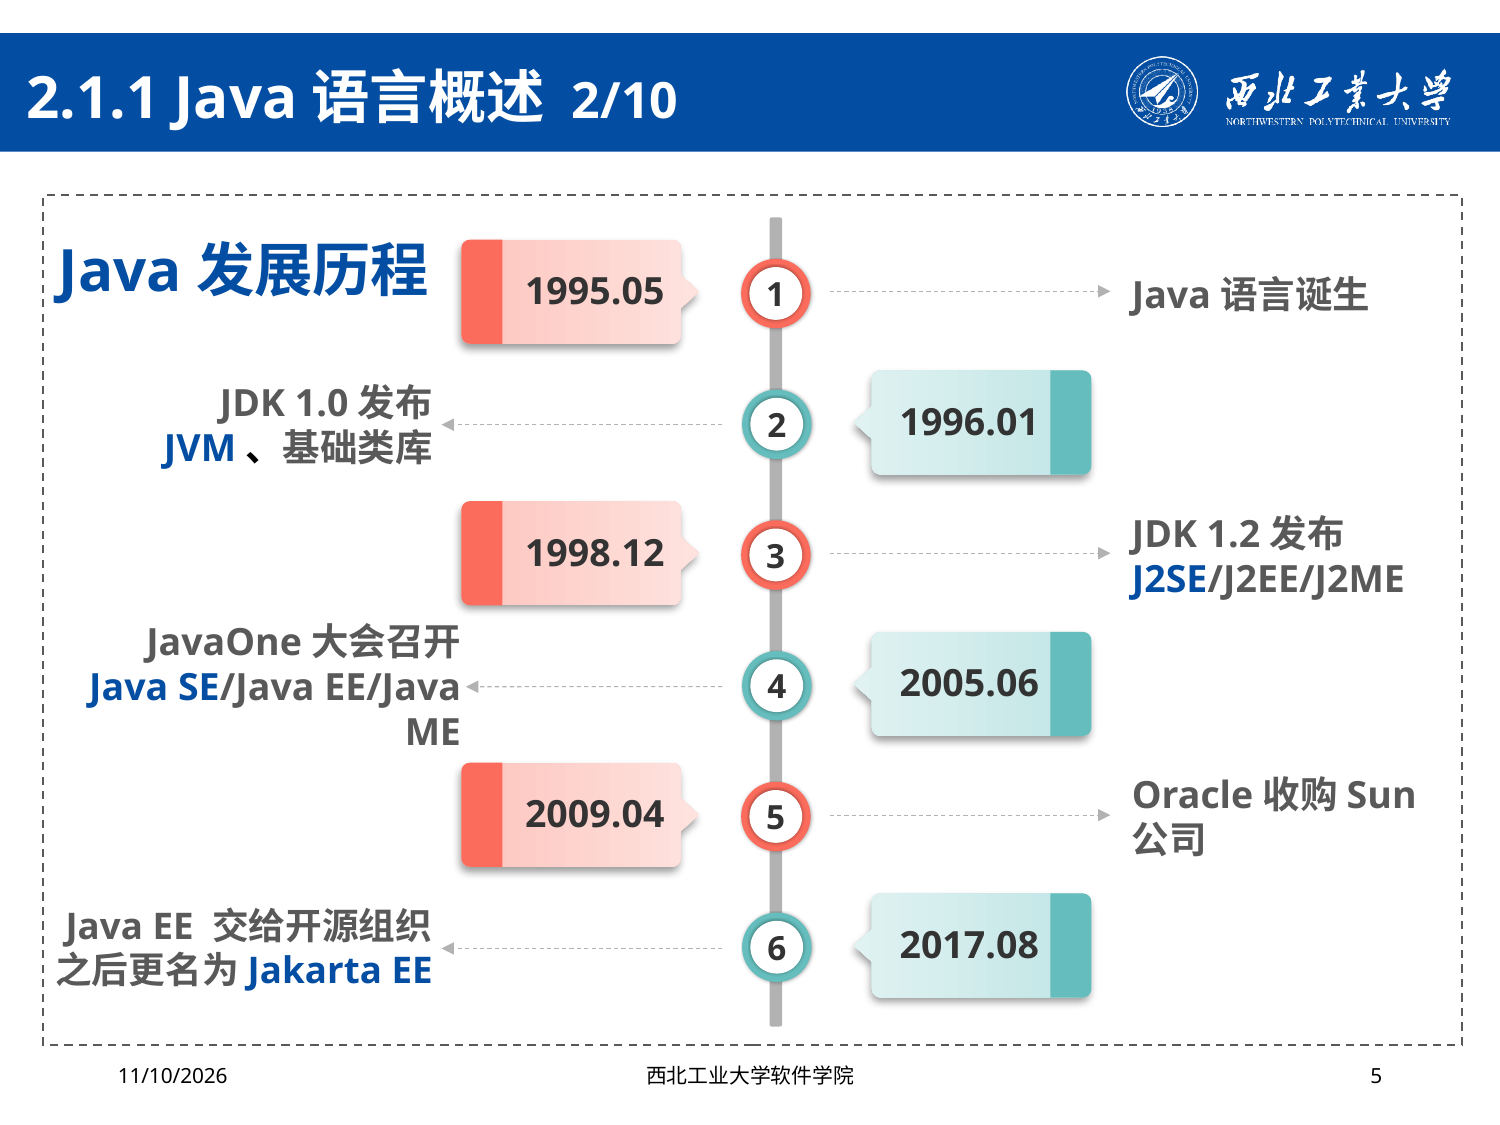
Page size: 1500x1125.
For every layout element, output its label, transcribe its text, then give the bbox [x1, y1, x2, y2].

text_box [44, 631, 1092, 736]
text_box [768, 867, 784, 893]
text_box [768, 736, 784, 762]
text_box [44, 370, 1092, 475]
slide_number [103, 1055, 441, 1116]
text_box [768, 344, 784, 370]
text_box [461, 762, 1459, 867]
footer 西北工业大学软件学院 [496, 1055, 1004, 1116]
picture [1226, 68, 1451, 125]
text_box [768, 216, 784, 239]
text_box [768, 475, 784, 501]
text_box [54, 893, 1092, 998]
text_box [461, 239, 1445, 344]
text_box [768, 606, 784, 631]
slide_number 5 [1059, 1055, 1397, 1116]
text_box [768, 998, 784, 1028]
text_box Java发展历程 [44, 198, 545, 349]
picture [1126, 56, 1198, 127]
title 2.1.1 Java语言概述 2/10 [11, 49, 1115, 149]
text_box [461, 501, 1445, 606]
